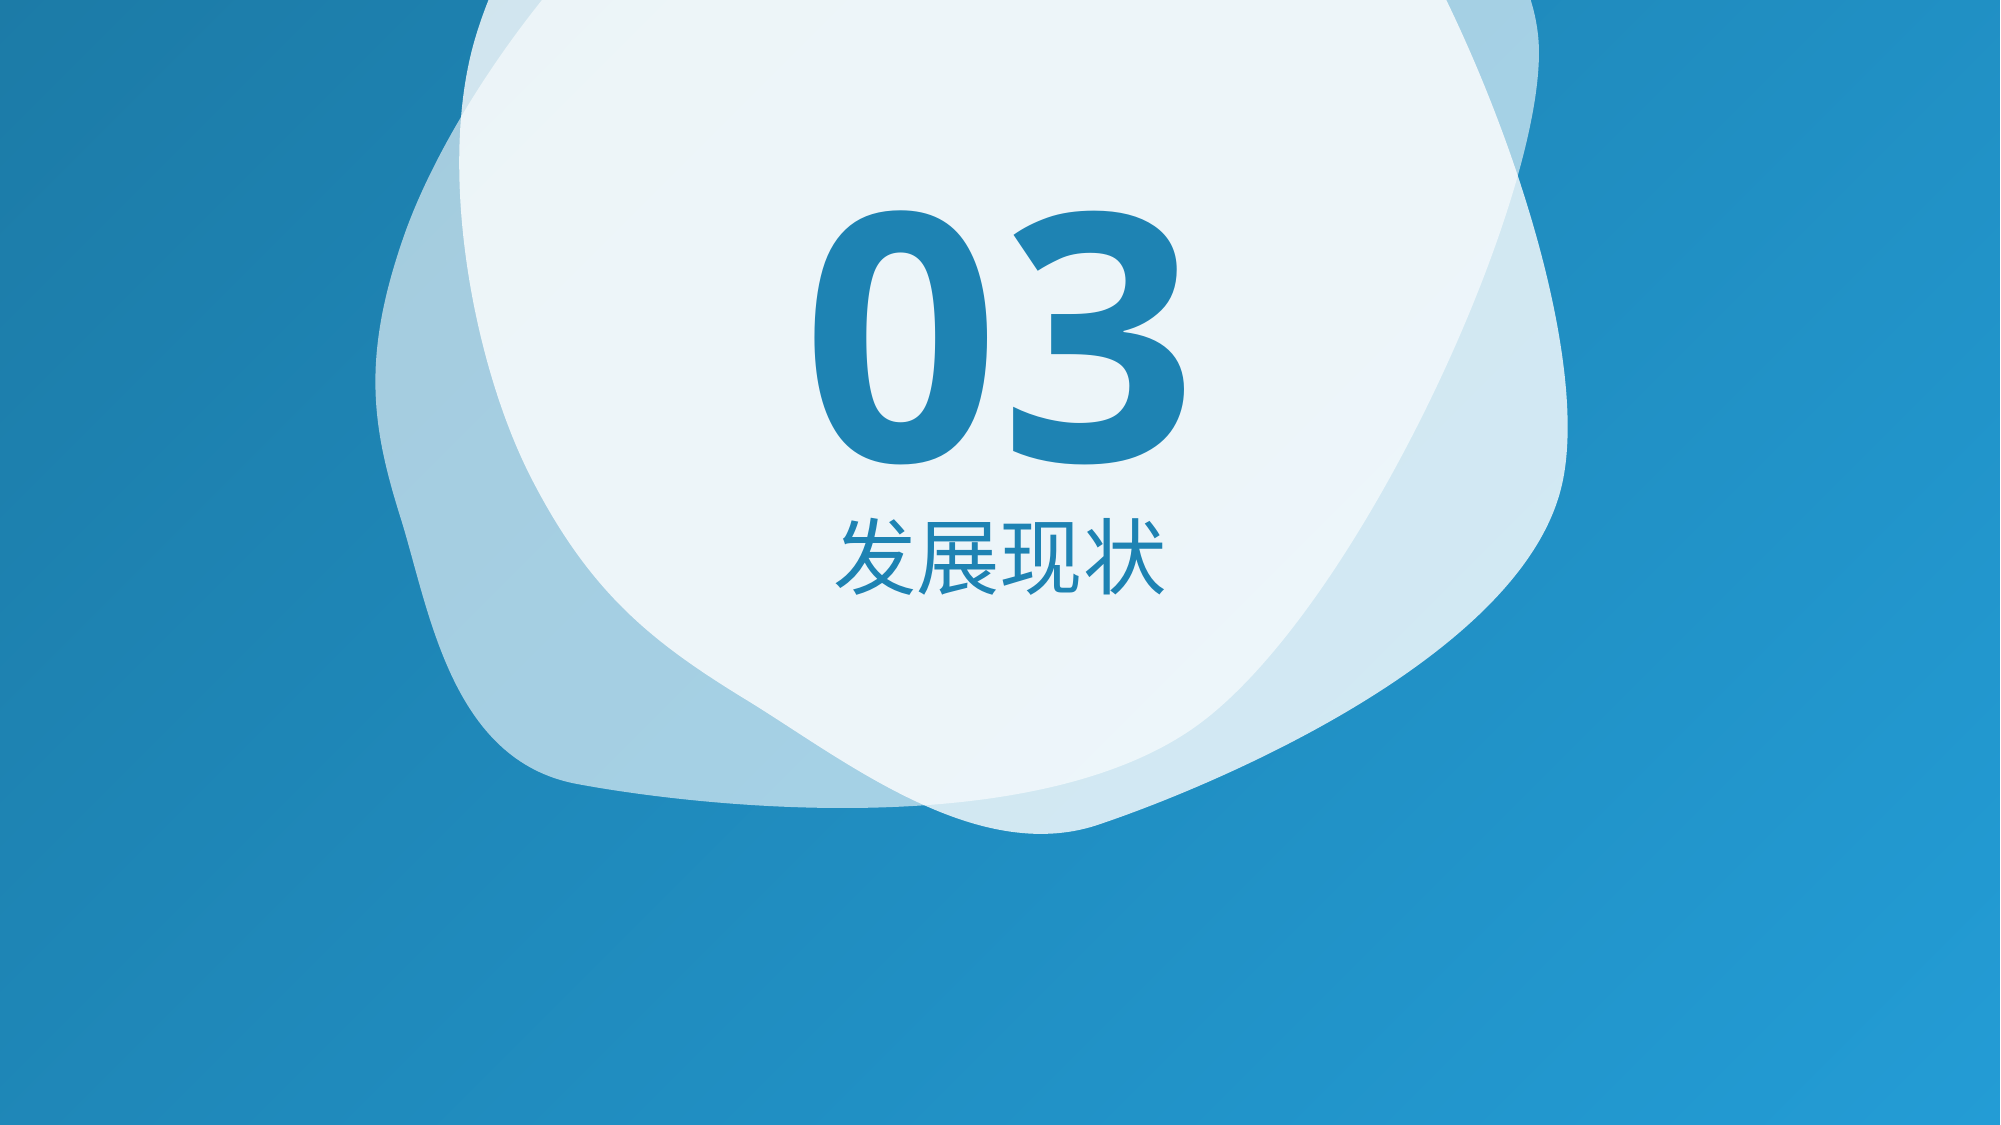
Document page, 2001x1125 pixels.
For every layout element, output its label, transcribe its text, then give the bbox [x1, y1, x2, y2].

list 03 [761, 108, 1239, 497]
list 发展现状 [610, 497, 1389, 633]
